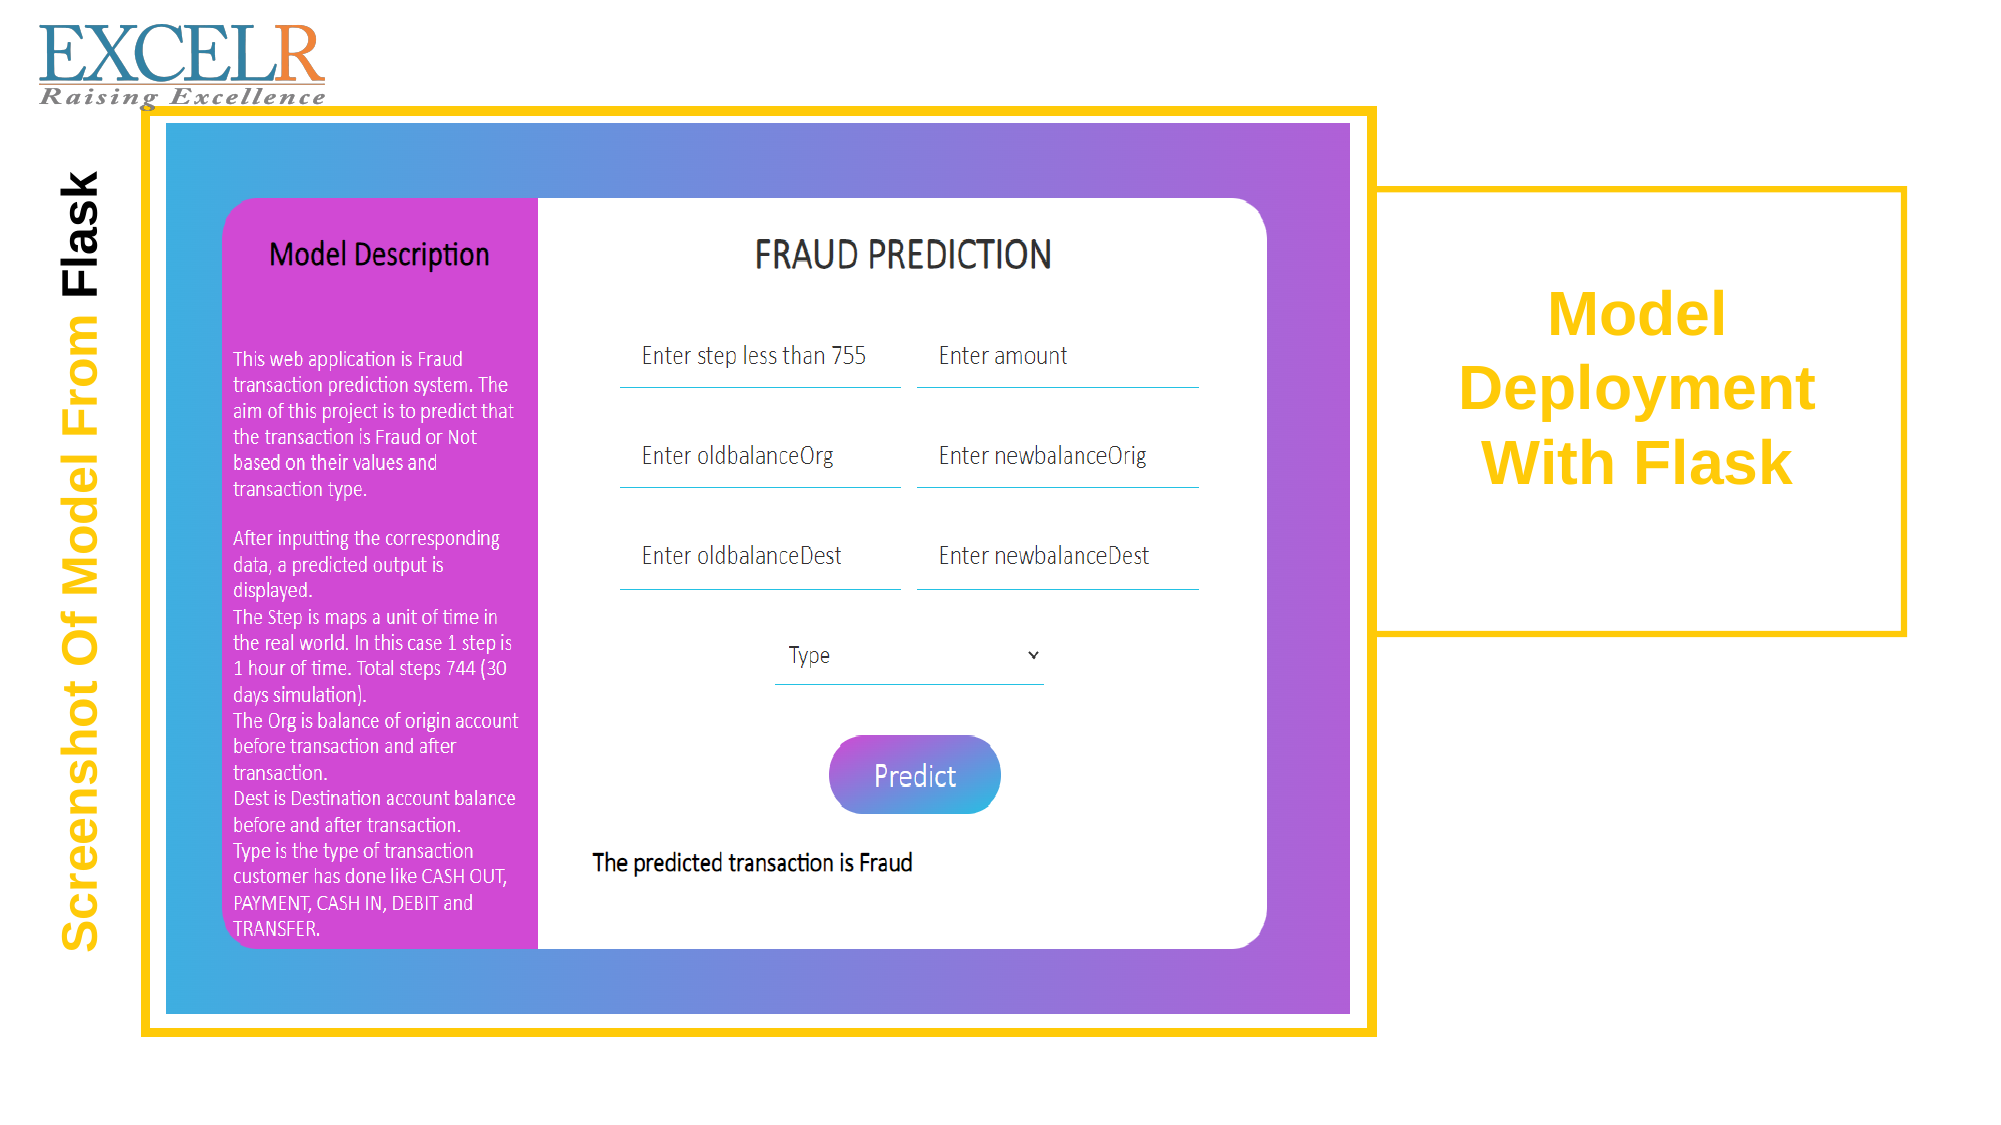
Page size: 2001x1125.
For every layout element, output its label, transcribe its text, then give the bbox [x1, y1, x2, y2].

picture [166, 123, 1350, 1015]
text_box Screenshot Of Model From Flask [39, 155, 115, 970]
text_box [144, 110, 1373, 1033]
picture [39, 24, 325, 111]
text_box Model Deployment With Flask [1393, 272, 1883, 498]
